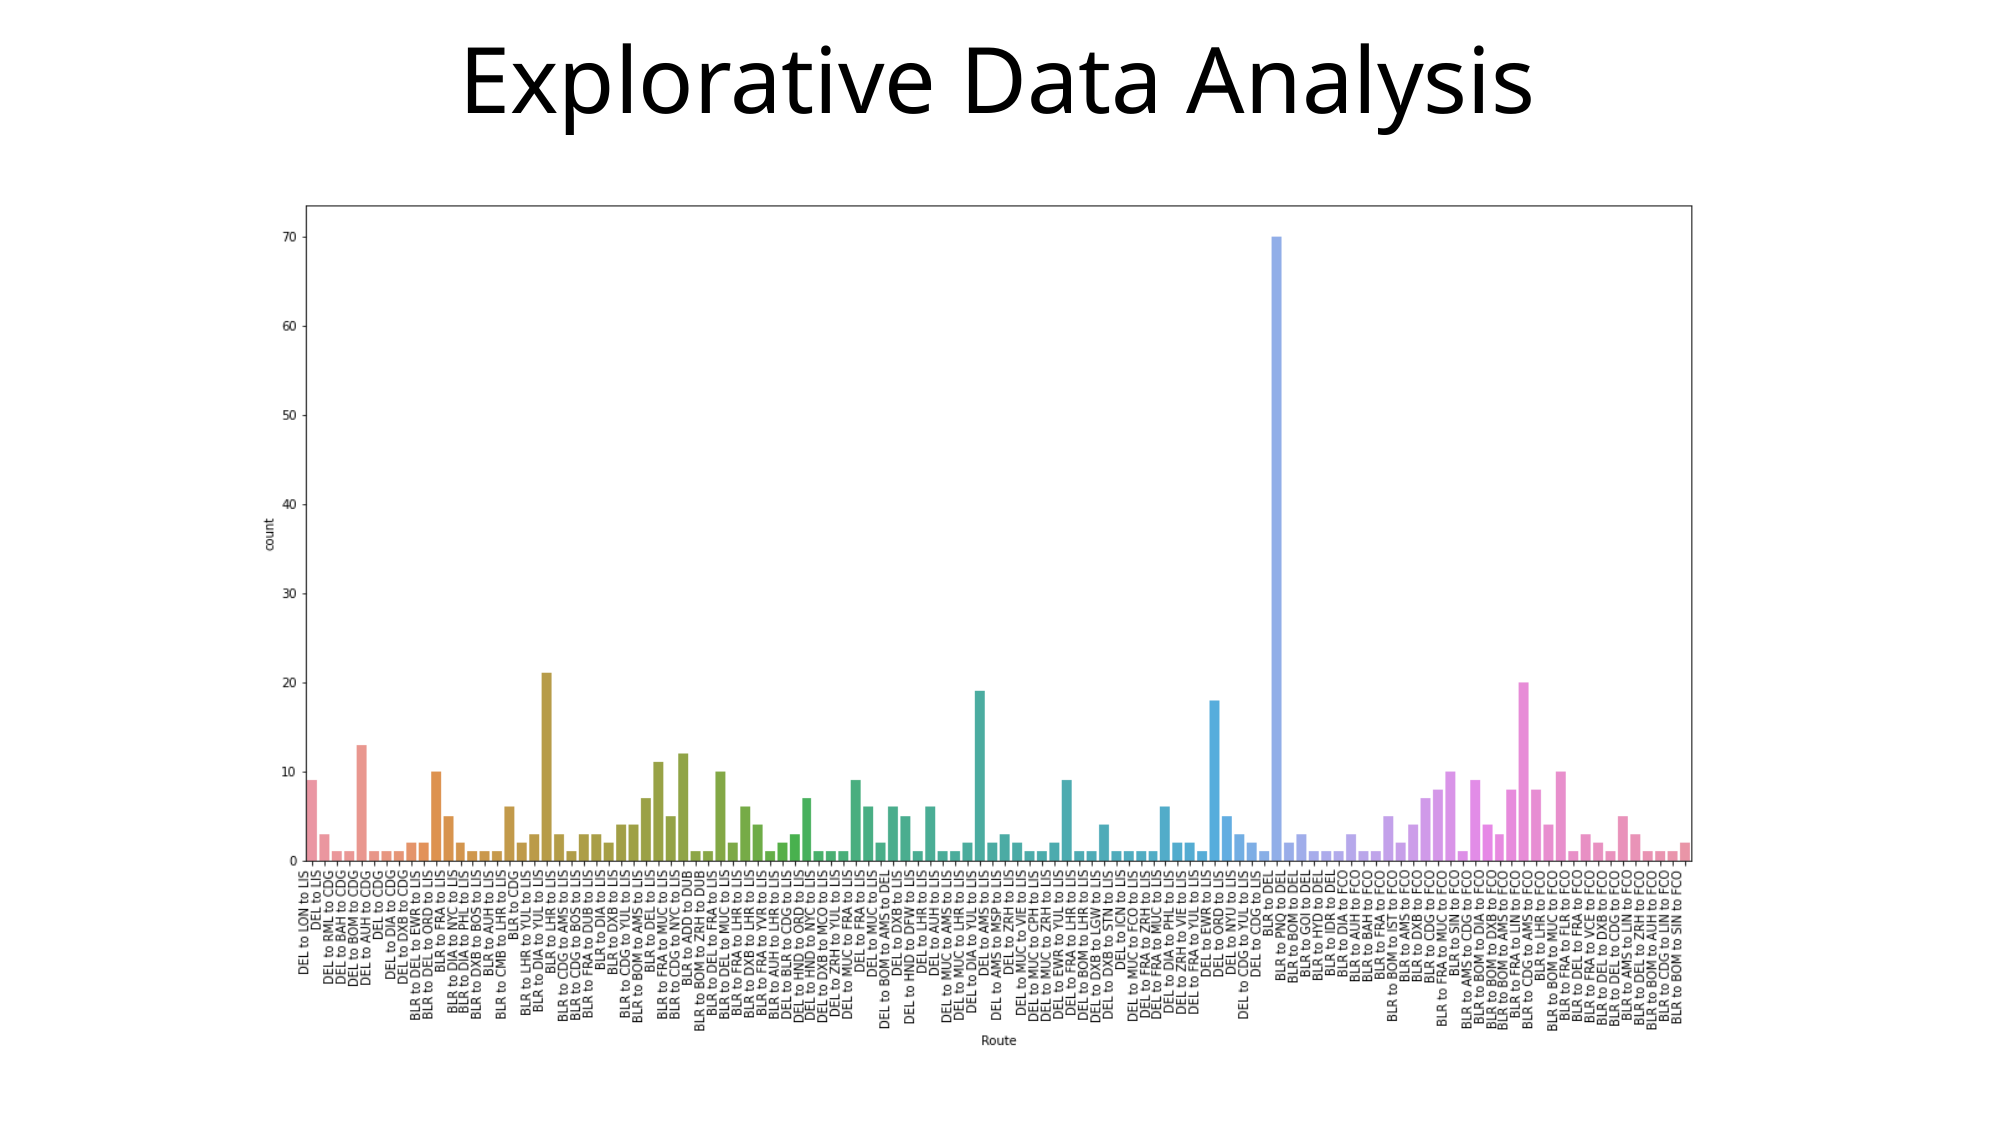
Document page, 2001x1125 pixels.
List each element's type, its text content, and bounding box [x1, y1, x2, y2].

title Explorative Data Analysis [135, 20, 1861, 148]
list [255, 197, 1700, 1056]
